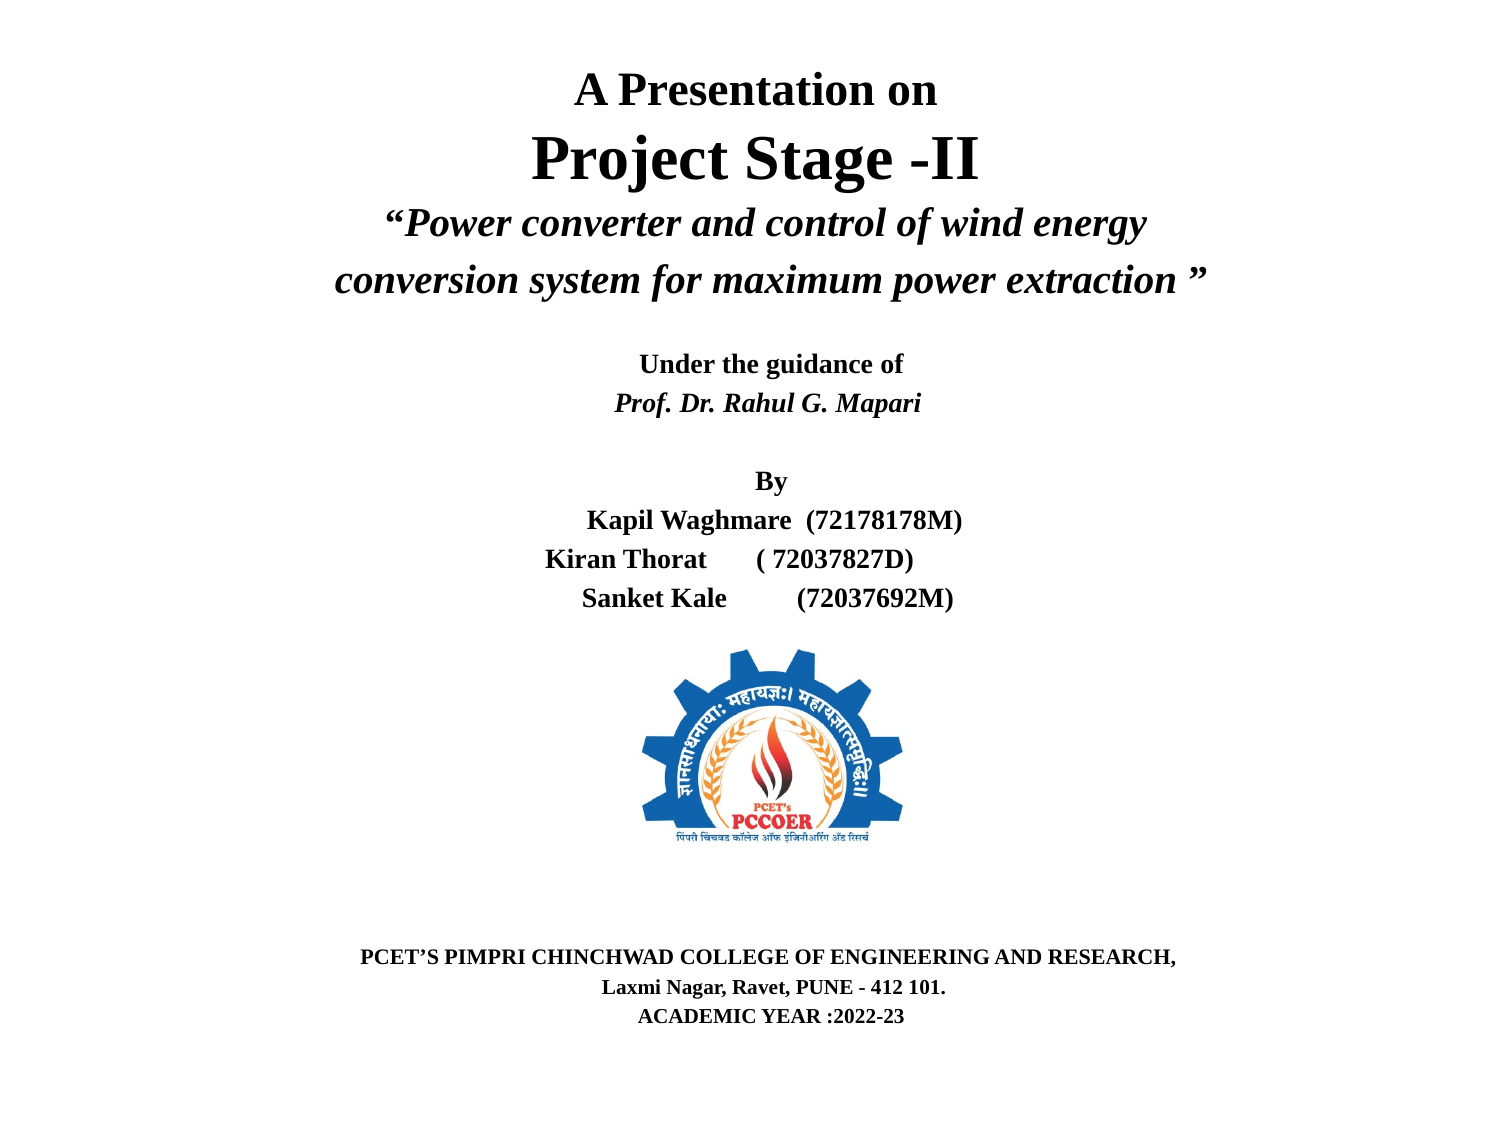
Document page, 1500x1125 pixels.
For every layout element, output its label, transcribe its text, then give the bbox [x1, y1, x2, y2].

picture [633, 649, 910, 843]
title A Presentation on Project Stage -II [99, 50, 1413, 187]
list “Power converter and control of wind energy conversion system for maximum power extraction ” Under the guidance of Prof. Dr. Rahul G. Mapari By Kapil Waghmare (72178178M) Kiran Thorat ( 72037827D) Sanket Kale (72037692M) PCET’S PIMPRI CHINCHWAD COLLEGE OF ENGINEERING AND RESEARCH, Laxmi Nagar, Ravet, PUNE - 412 101. ACADEMIC YEAR :2022-23 [92, 187, 1450, 1038]
